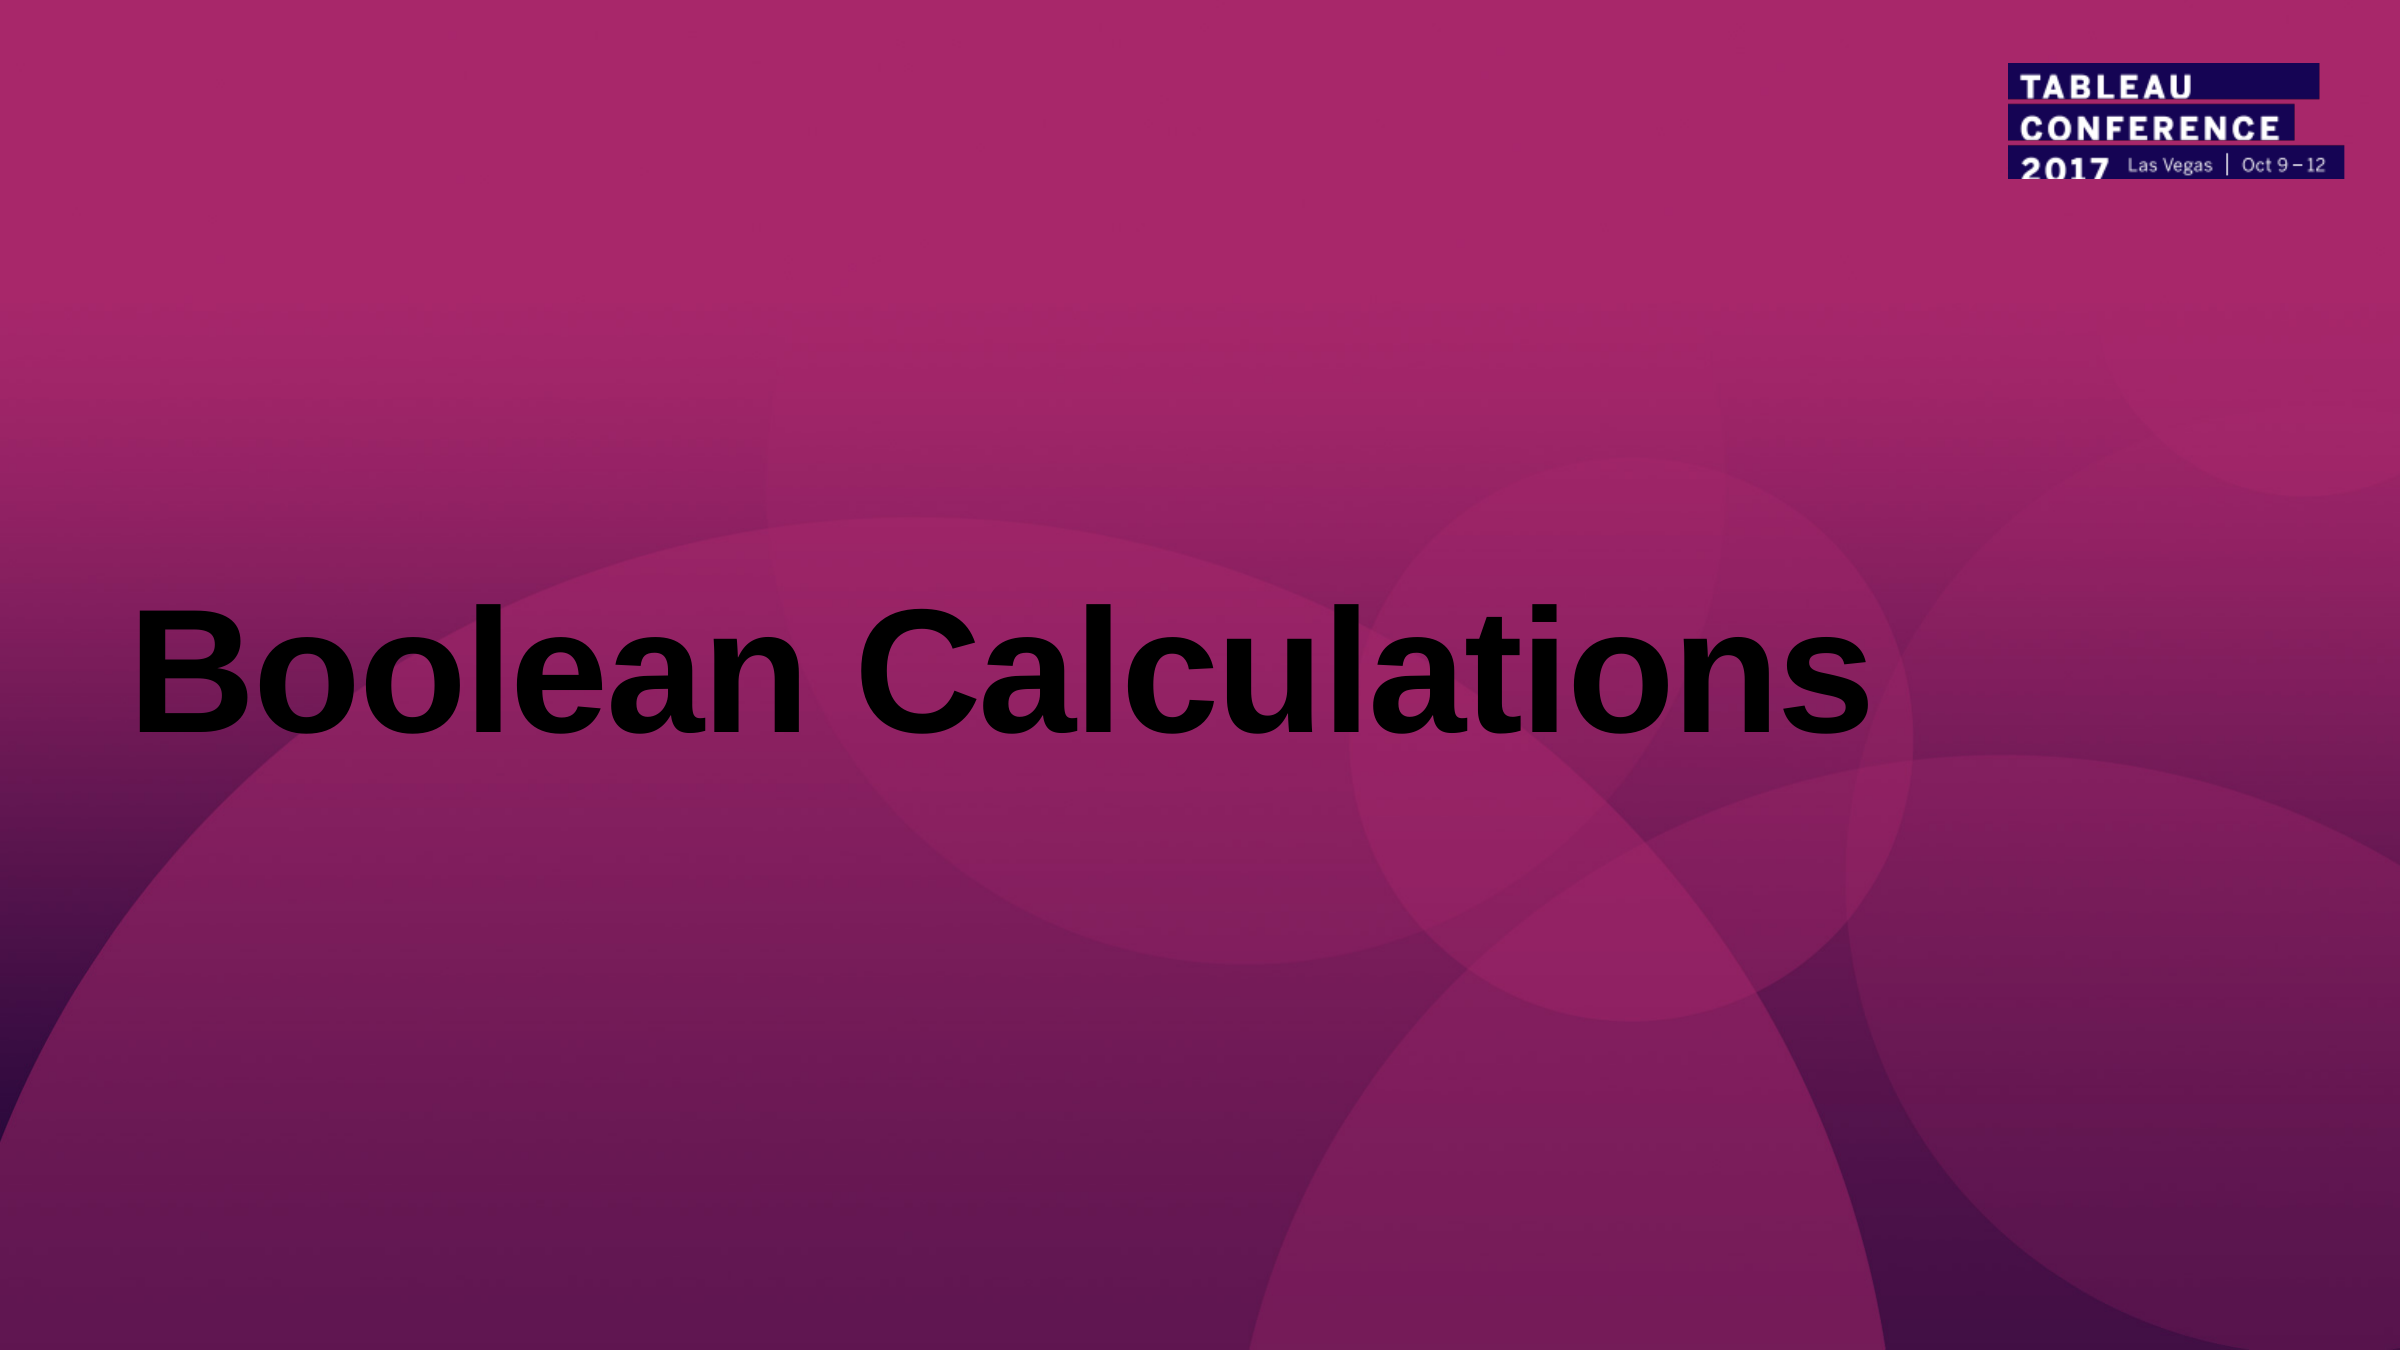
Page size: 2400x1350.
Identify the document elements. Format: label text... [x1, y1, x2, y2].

picture [0, 0, 2400, 1350]
title Boolean Calculations [105, 565, 2223, 792]
